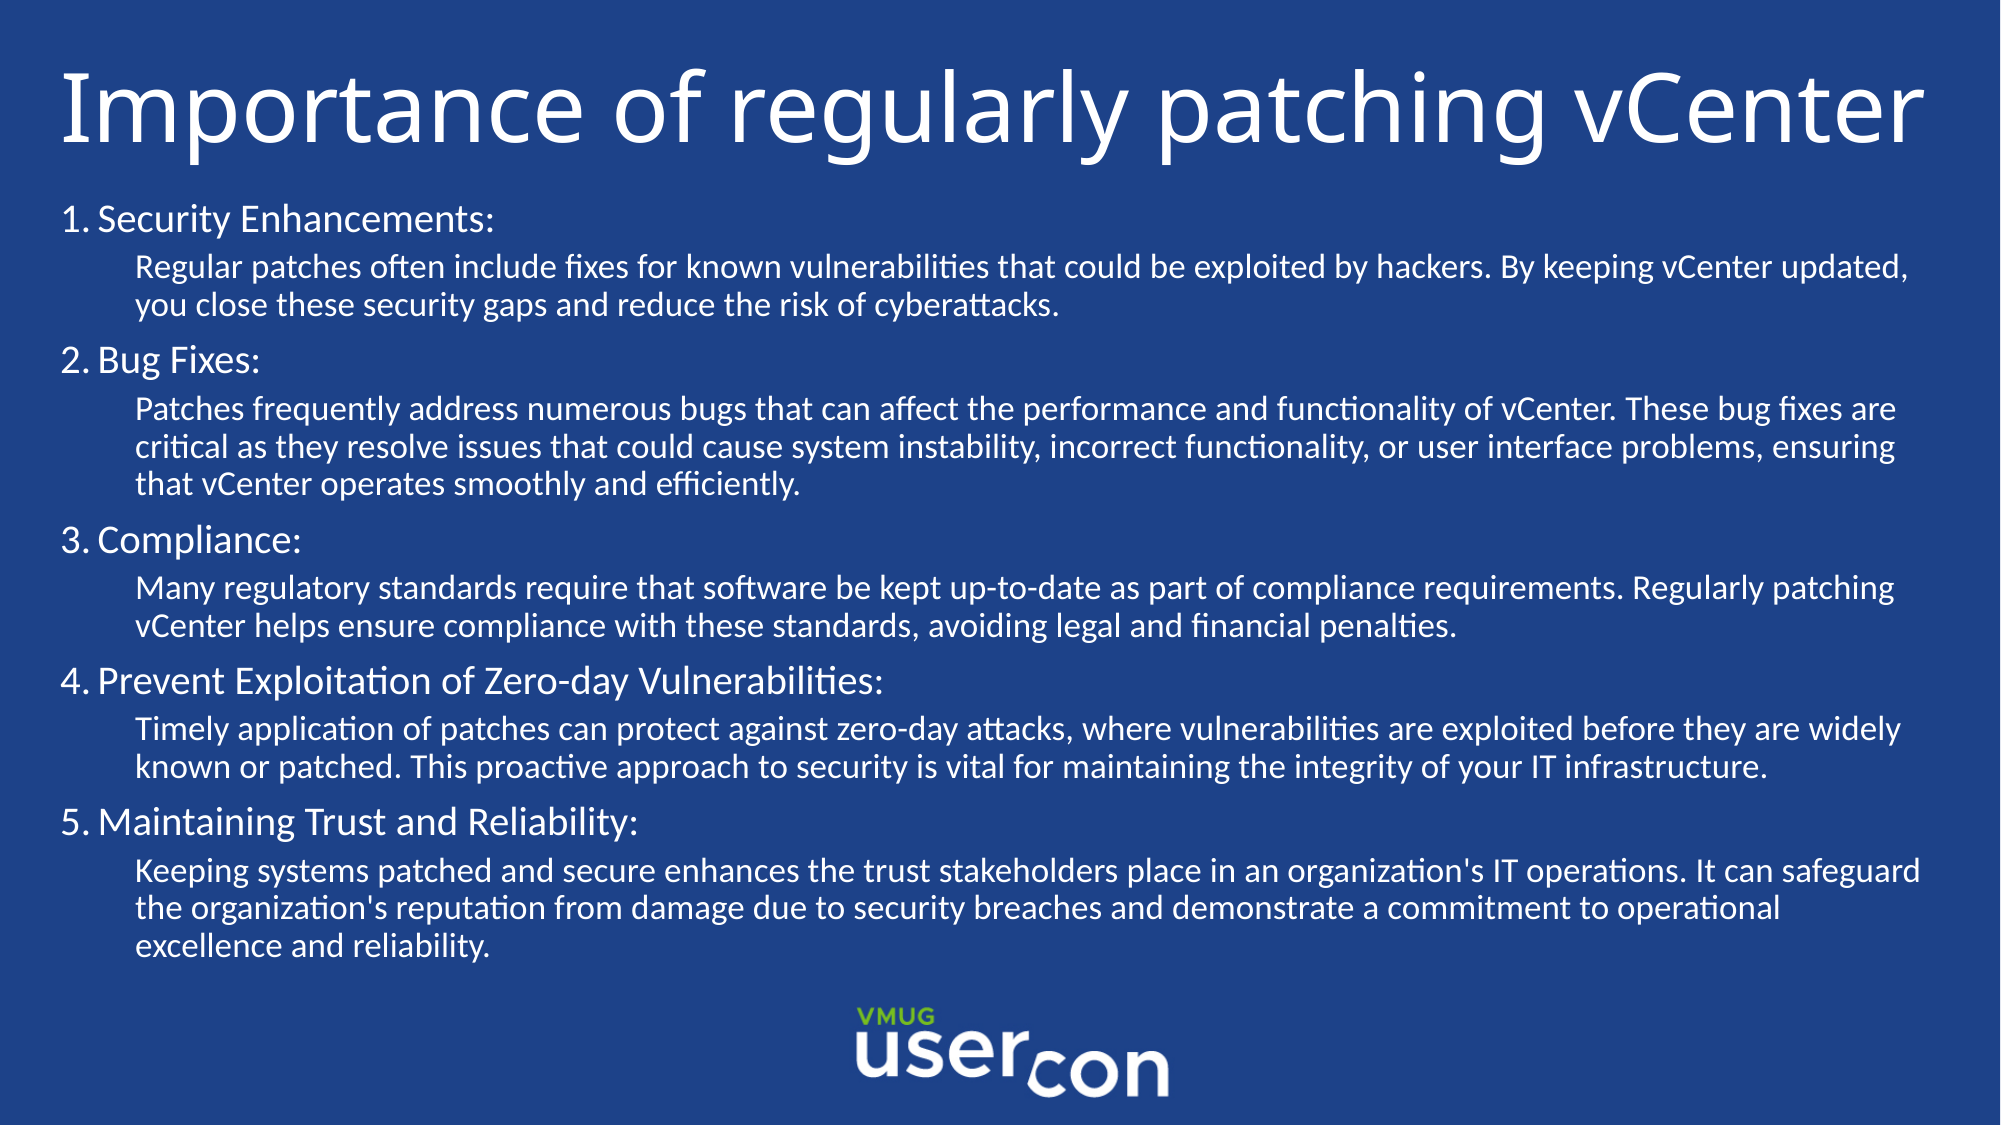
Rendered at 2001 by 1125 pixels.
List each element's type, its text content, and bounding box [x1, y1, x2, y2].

picture [0, 0, 2001, 1125]
list Security Enhancements: Regular patches often include fixes for known vulnerabilities that could be exploited by hackers. By keeping vCenter updated, you close these security gaps and reduce the risk of cyberattacks. Bug Fixes: Patches frequently address numerous bugs that can affect the performance and functionality of vCenter. These bug fixes are critical as they resolve issues that could cause system instability, incorrect functionality, or user interface problems, ensuring that vCenter operates smoothly and efficiently. Compliance: Many regulatory standards require that software be kept up-to-date as part of compliance requirements. Regularly patching vCenter helps ensure compliance with these standards, avoiding legal and financial penalties. Prevent Exploitation of Zero-day Vulnerabilities: Timely application of patches can protect against zero-day attacks, where vulnerabilities are exploited before they are widely known or patched. This proactive approach to security is vital for maintaining the integrity of your IT infrastructure. Maintaining Trust and Reliability: Keeping systems patched and secure enhances the trust stakeholders place in an organization's IT operations. It can safeguard the organization's reputation from damage due to security breaches and demonstrate a commitment to operational excellence and reliability. [45, 190, 1950, 975]
title Importance of regularly patching vCenter [45, 48, 1950, 171]
